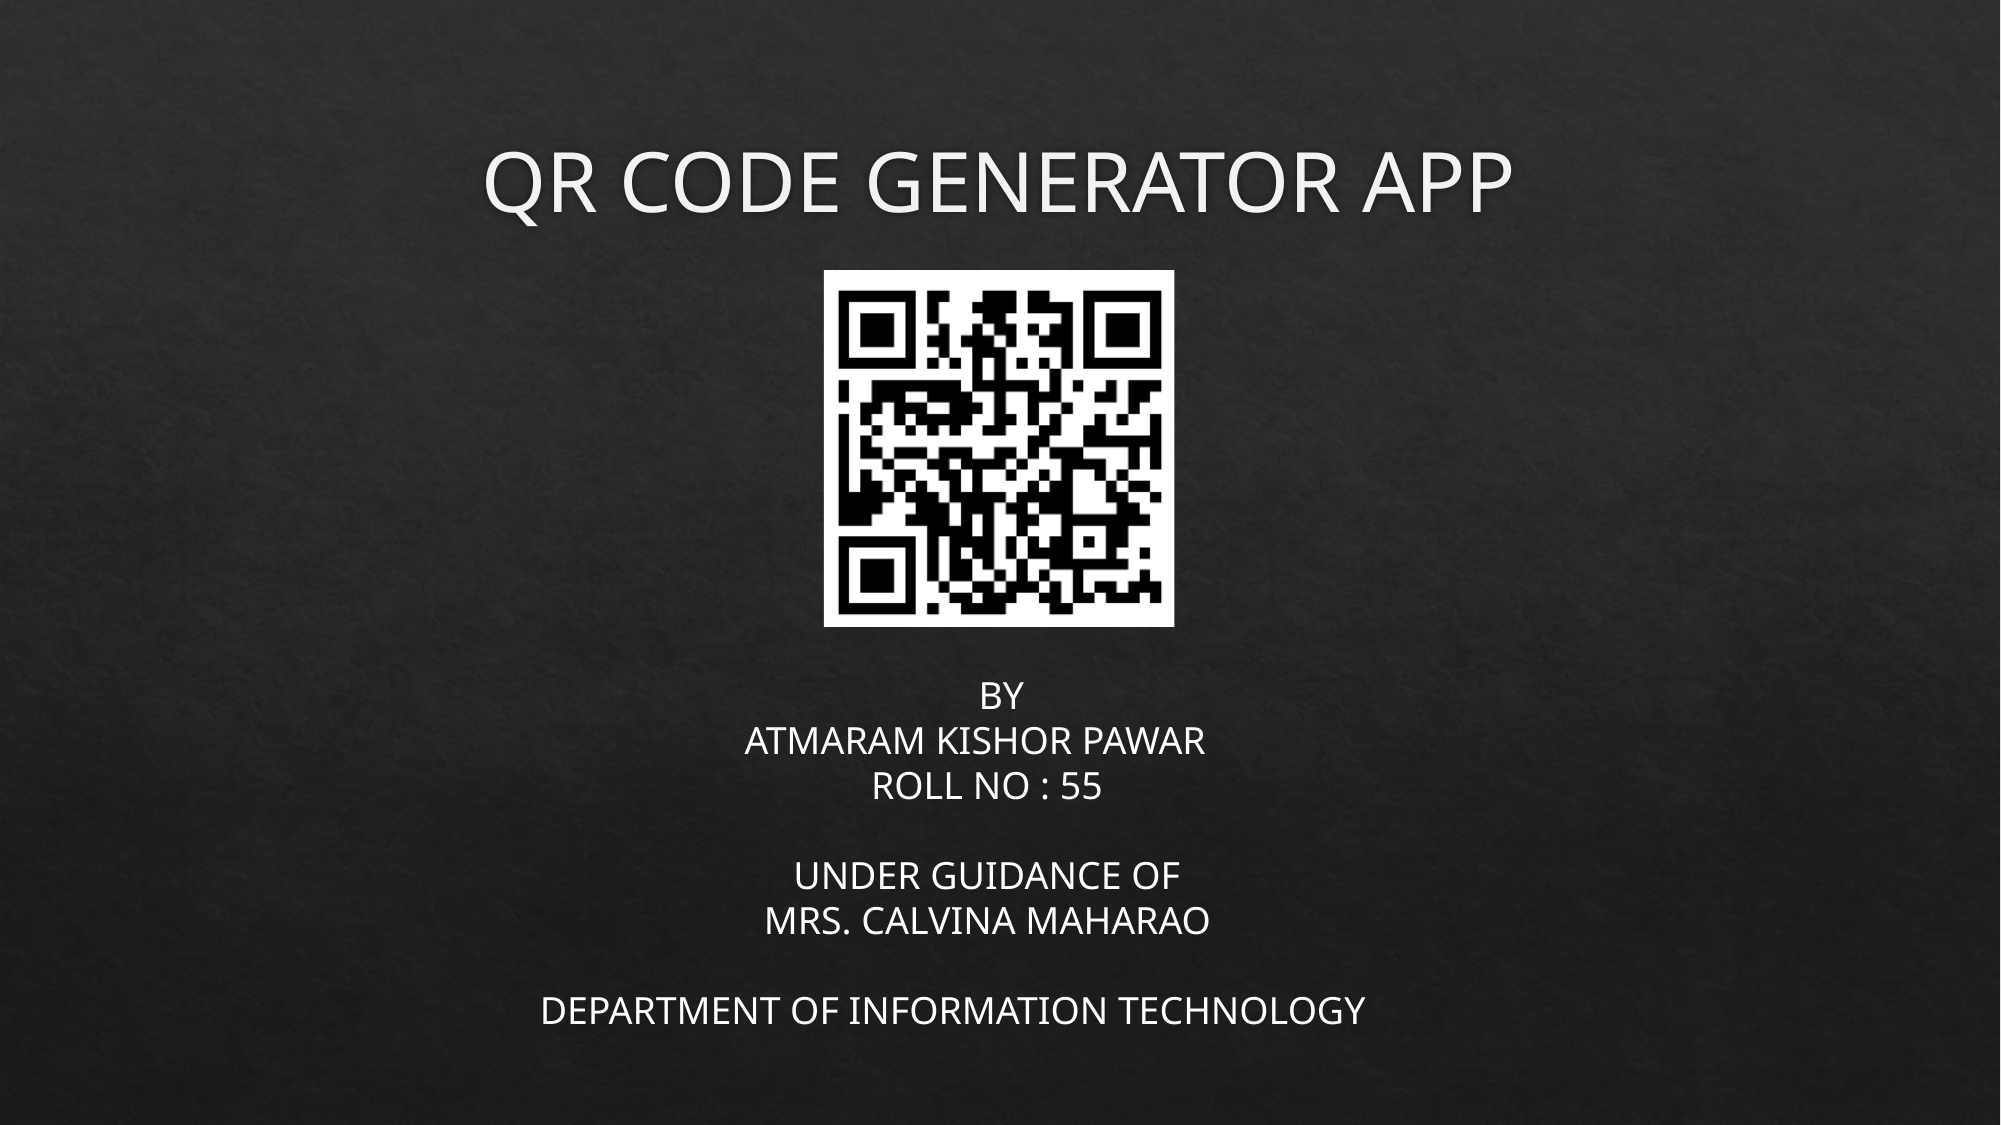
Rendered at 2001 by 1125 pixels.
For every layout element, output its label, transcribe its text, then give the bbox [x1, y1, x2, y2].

text_box BY ATMARAM KISHOR PAWAR ROLL NO : 55 UNDER GUIDANCE OF MRS. CALVINA MAHARAO DEPARTMENT OF INFORMATION TECHNOLOGY [525, 664, 1489, 1040]
picture [823, 270, 1175, 627]
title QR CODE GENERATOR APP [149, 99, 1849, 260]
